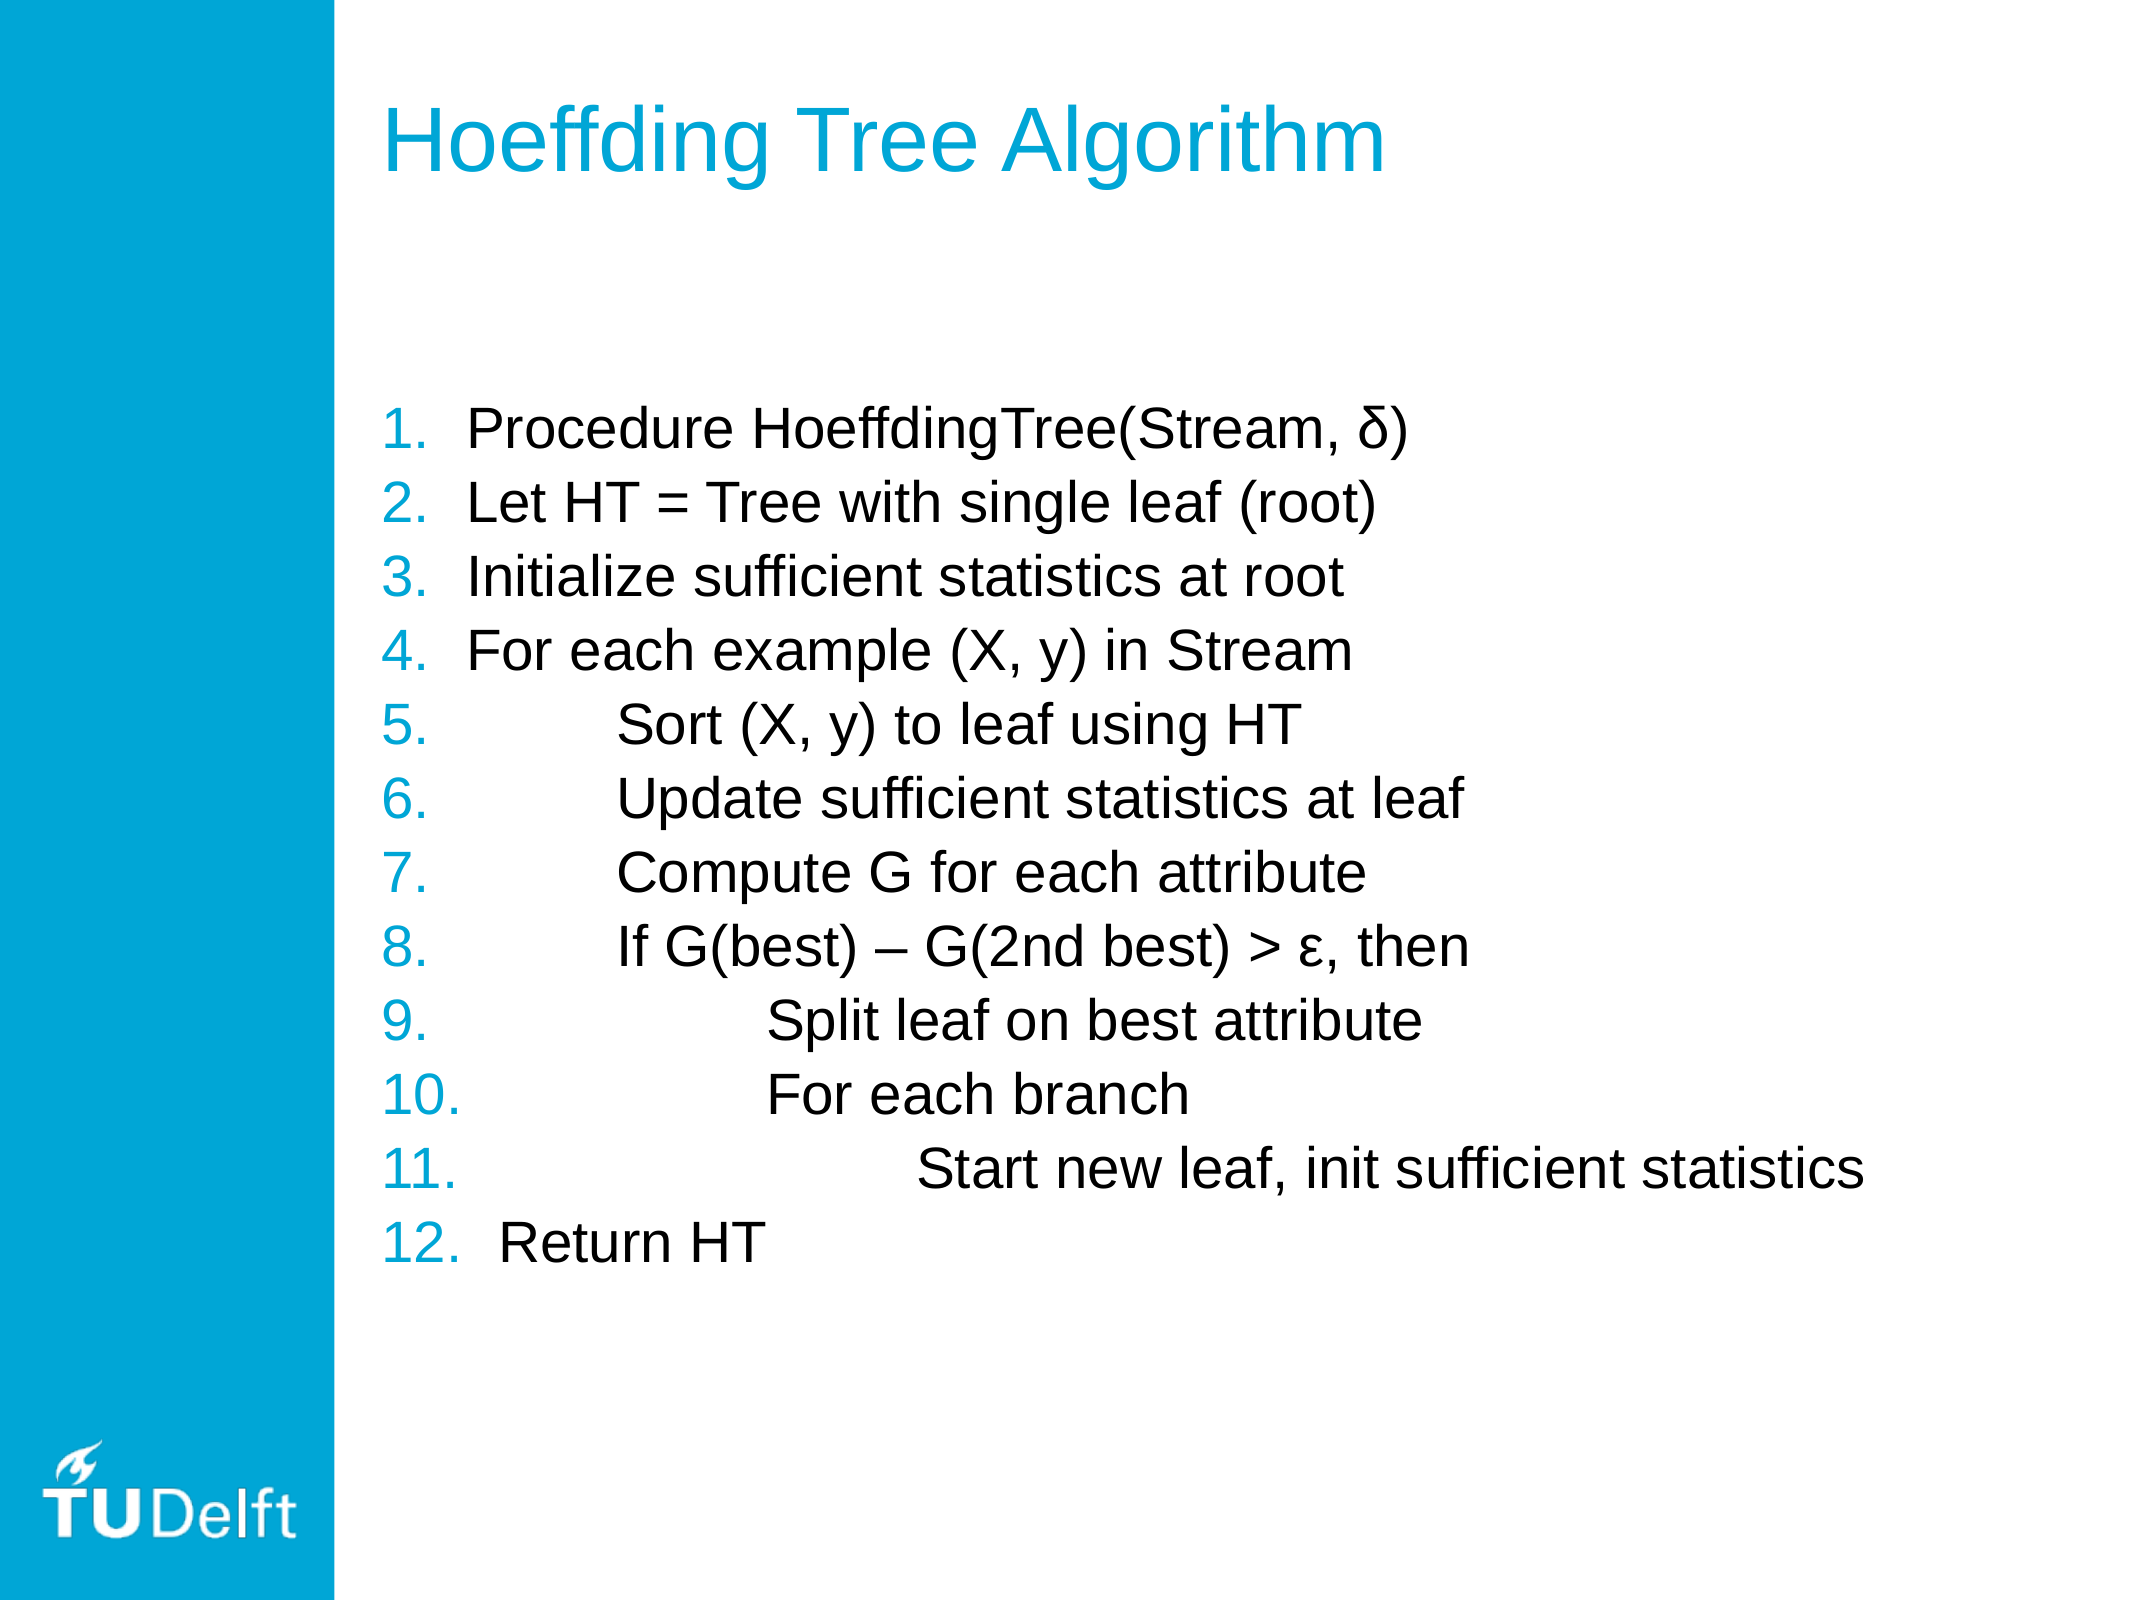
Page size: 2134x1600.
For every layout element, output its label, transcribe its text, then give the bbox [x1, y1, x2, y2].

title Hoeffding Tree Algorithm [381, 79, 2024, 328]
list Procedure HoeffdingTree(Stream, δ) Let HT = Tree with single leaf (root) Initialize sufficient statistics at root For each example (X, y) in Stream Sort (X, y) to leaf using HT Update sufficient statistics at leaf Compute G for each attribute If G(best) – G(2nd best) > ε, then Split leaf on best attribute For each branch Start new leaf, init sufficient statistics Return HT [381, 386, 2024, 1509]
